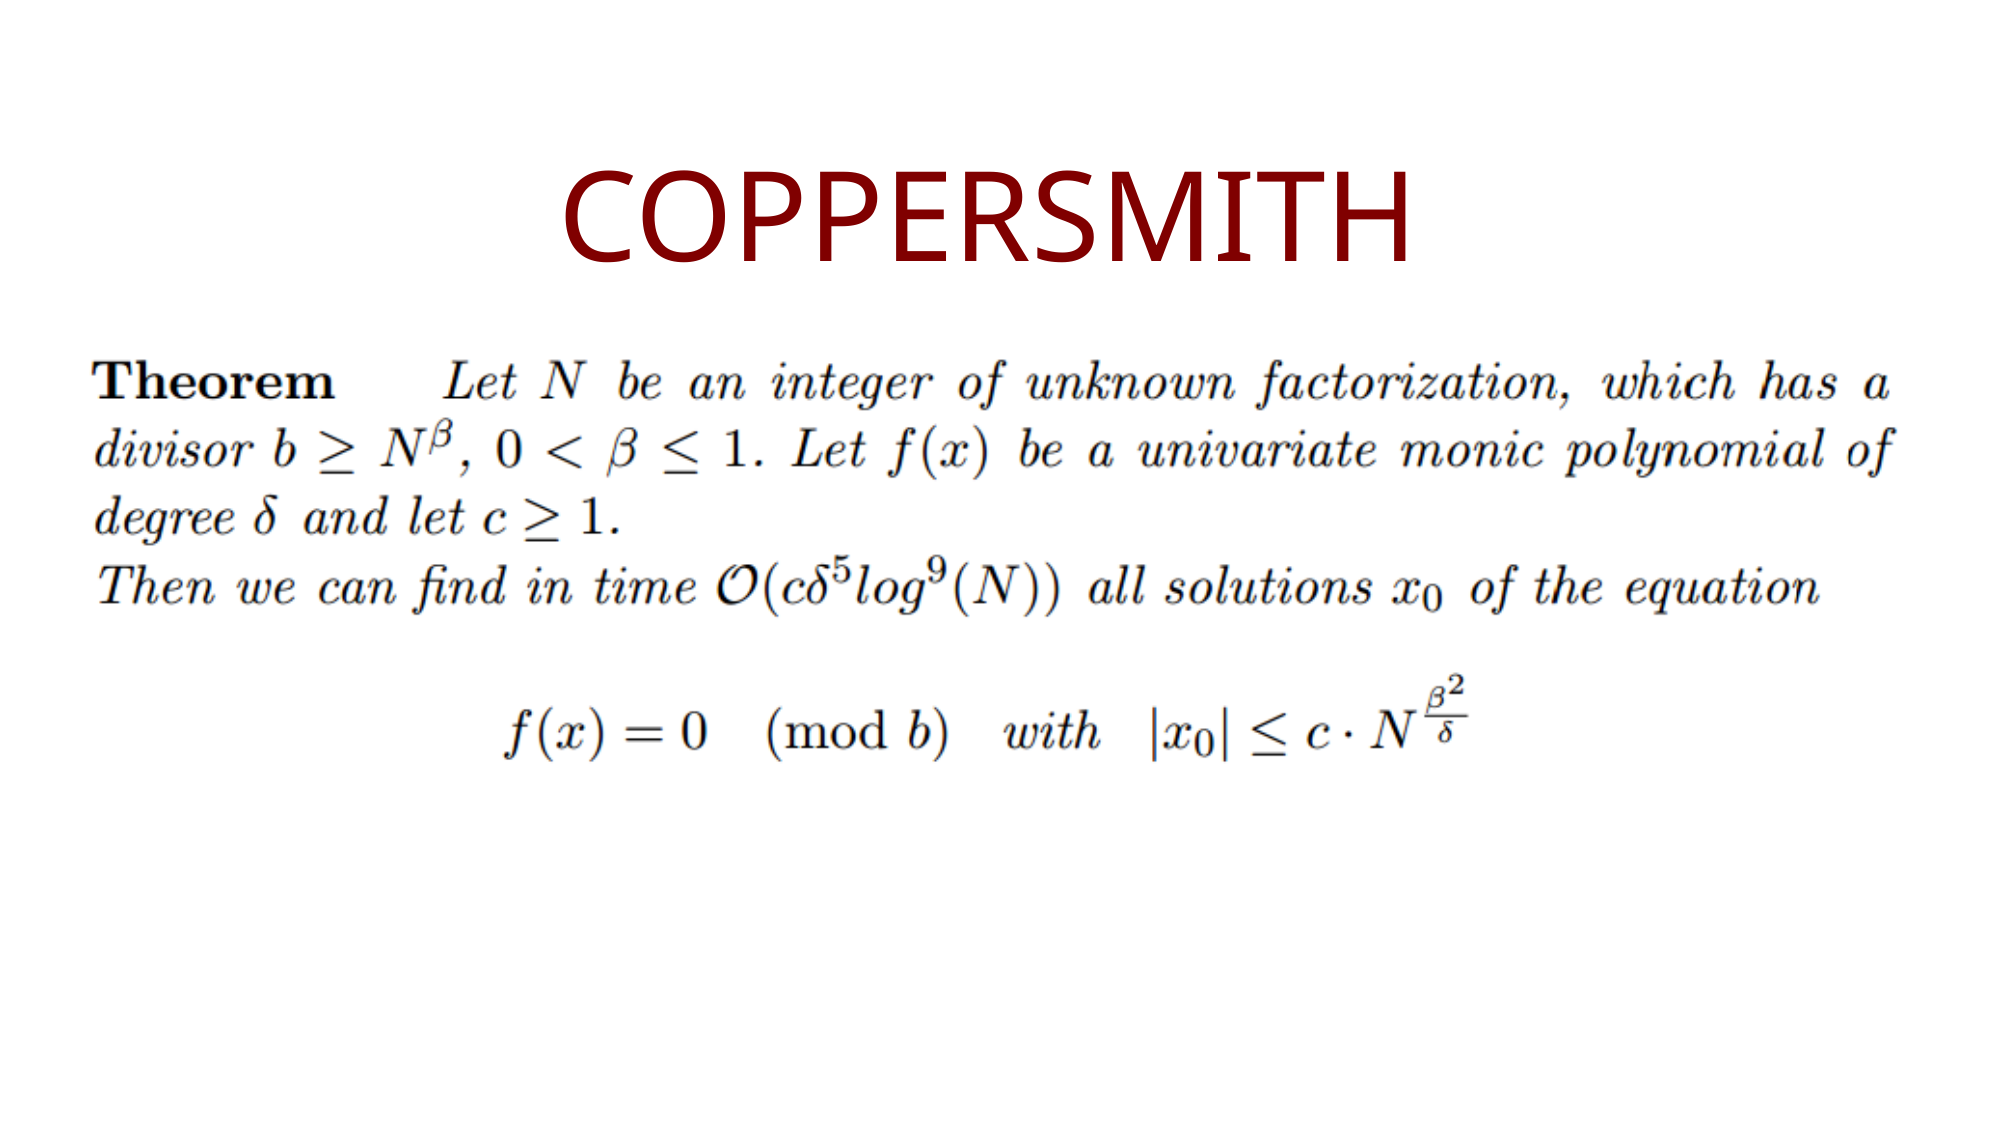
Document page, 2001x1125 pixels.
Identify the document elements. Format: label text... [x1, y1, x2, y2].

picture [73, 341, 1932, 789]
text_box COPPERSMITH [256, 129, 1722, 294]
